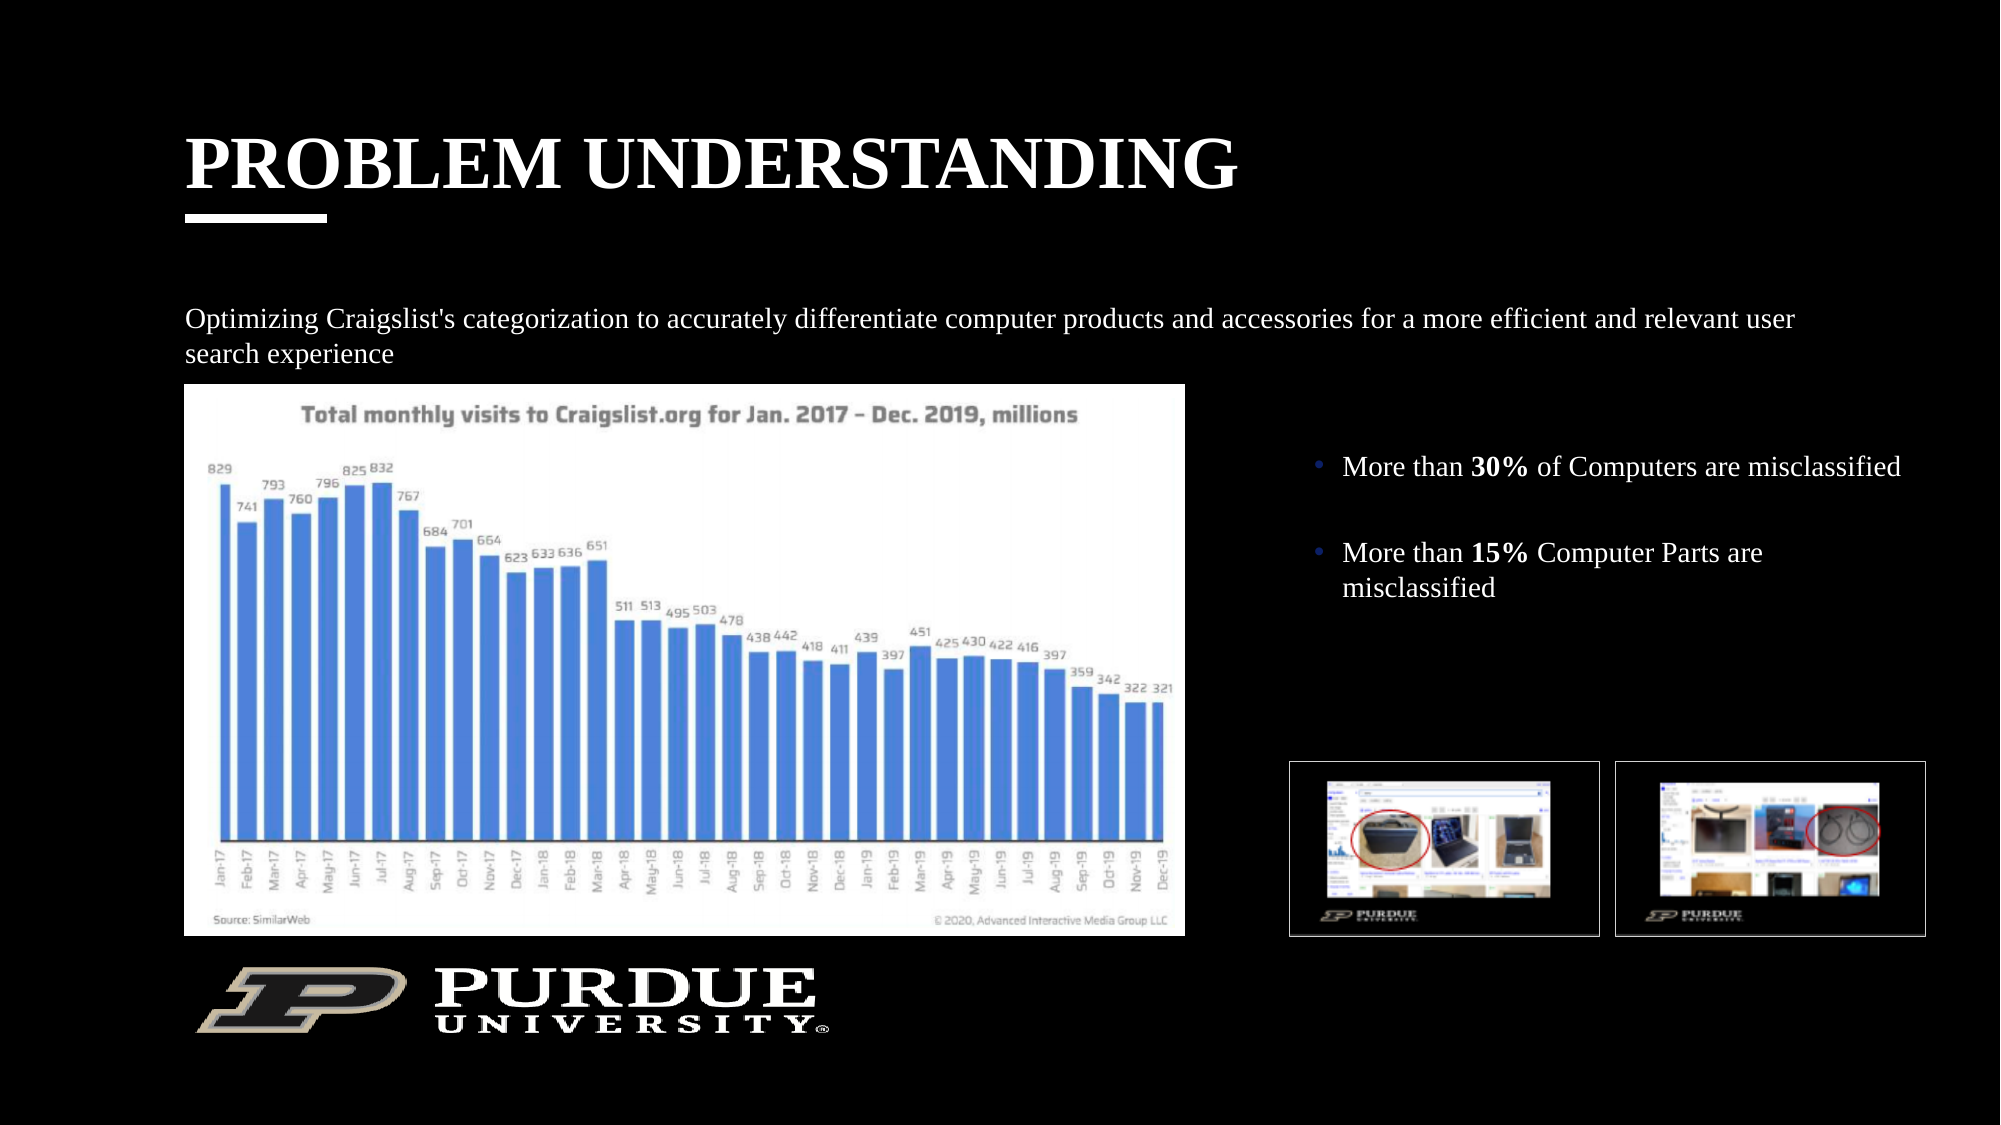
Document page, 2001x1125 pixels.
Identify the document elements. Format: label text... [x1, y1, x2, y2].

picture [0, 0, 2000, 1125]
text_box More than 30% of Computers are misclassified More than 15% Computer Parts are misclassified [1290, 439, 1925, 612]
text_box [184, 130, 1857, 372]
